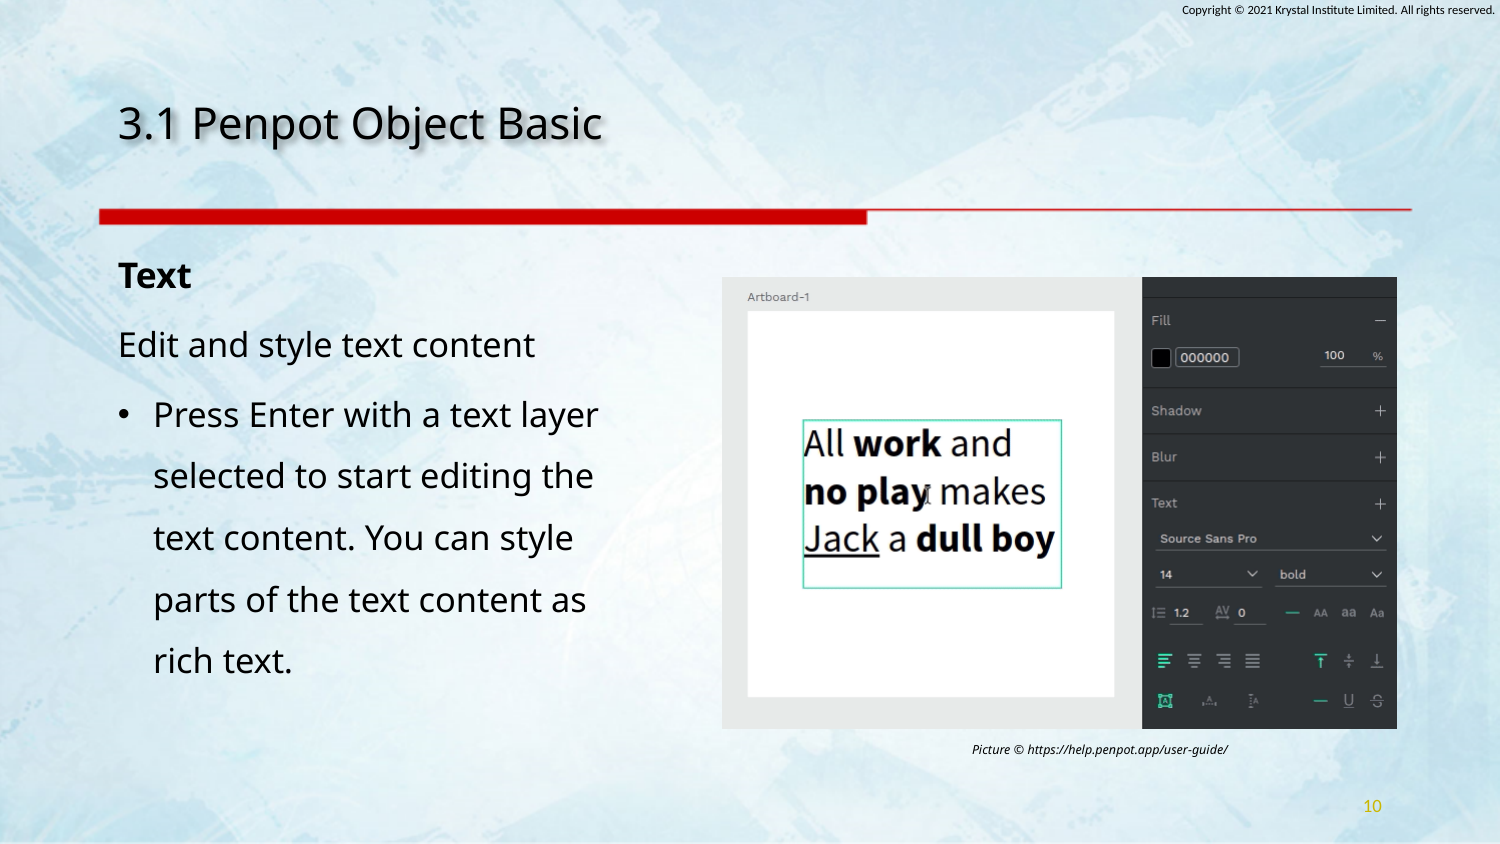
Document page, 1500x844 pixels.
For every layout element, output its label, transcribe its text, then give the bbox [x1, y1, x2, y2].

picture [0, 0, 1500, 844]
list Text Edit and style text content Press Enter with a text layer selected to start editing the text content. You can style parts of the text content as rich text. [102, 223, 659, 724]
slide_number 10 [1059, 782, 1397, 827]
text_box Picture © https://help.penpot.app/user-guide/ [721, 734, 1479, 765]
title 3.1 Penpot Object Basic [102, 94, 1397, 157]
